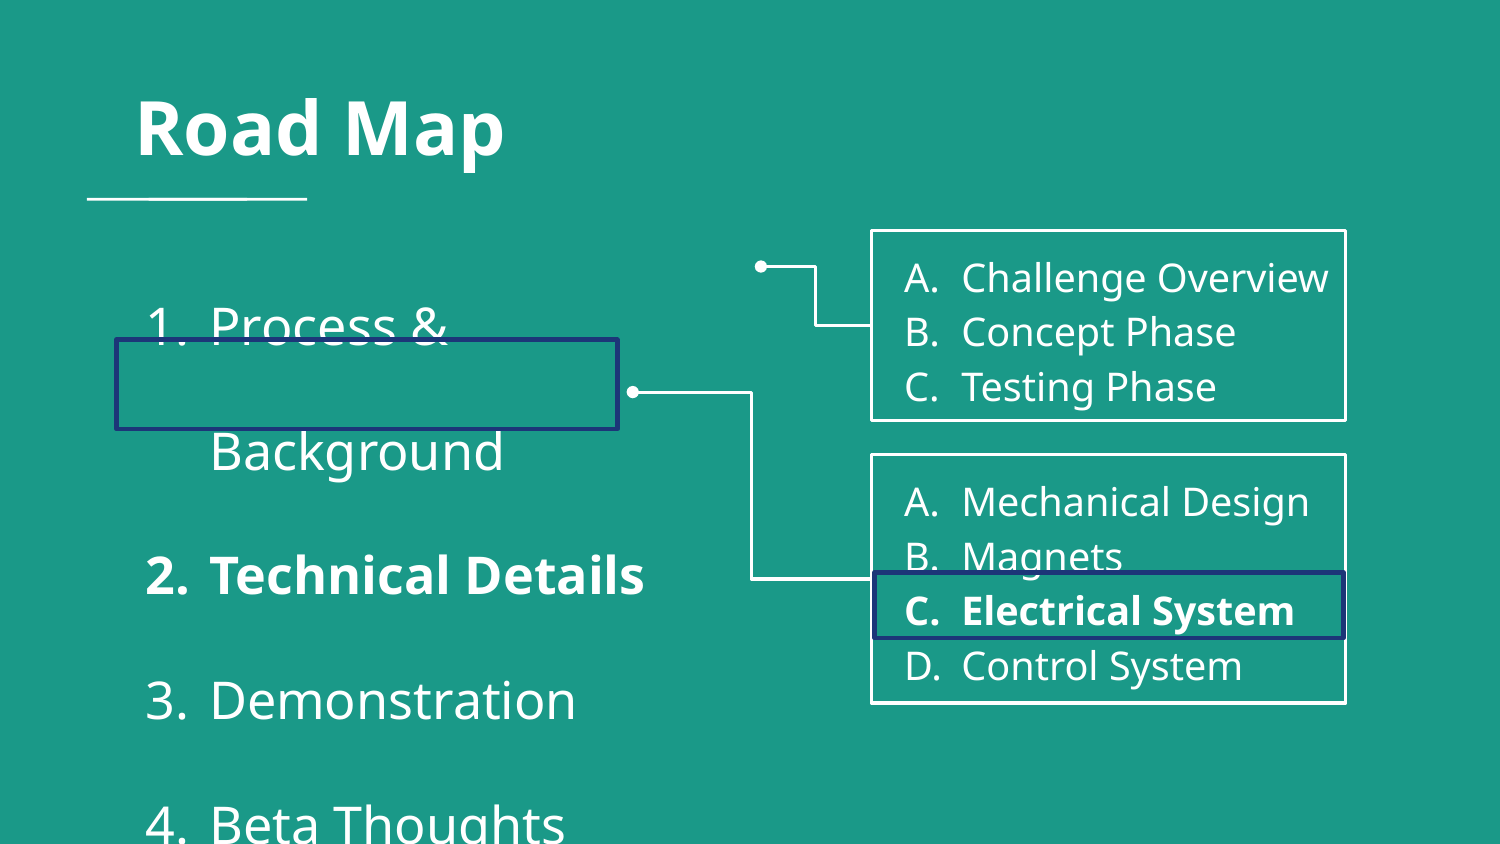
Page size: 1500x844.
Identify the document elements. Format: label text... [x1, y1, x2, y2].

text_box Process & Background Technical Details Demonstration Beta Thoughts [119, 215, 750, 844]
text_box [874, 572, 1344, 639]
text_box Mechanical Design Magnets Electrical System Control System [871, 454, 1346, 704]
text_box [760, 266, 872, 326]
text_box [632, 391, 872, 577]
list Challenge Overview Concept Phase Testing Phase [871, 230, 1346, 421]
title Road Map [119, 65, 944, 216]
text_box [116, 339, 618, 429]
